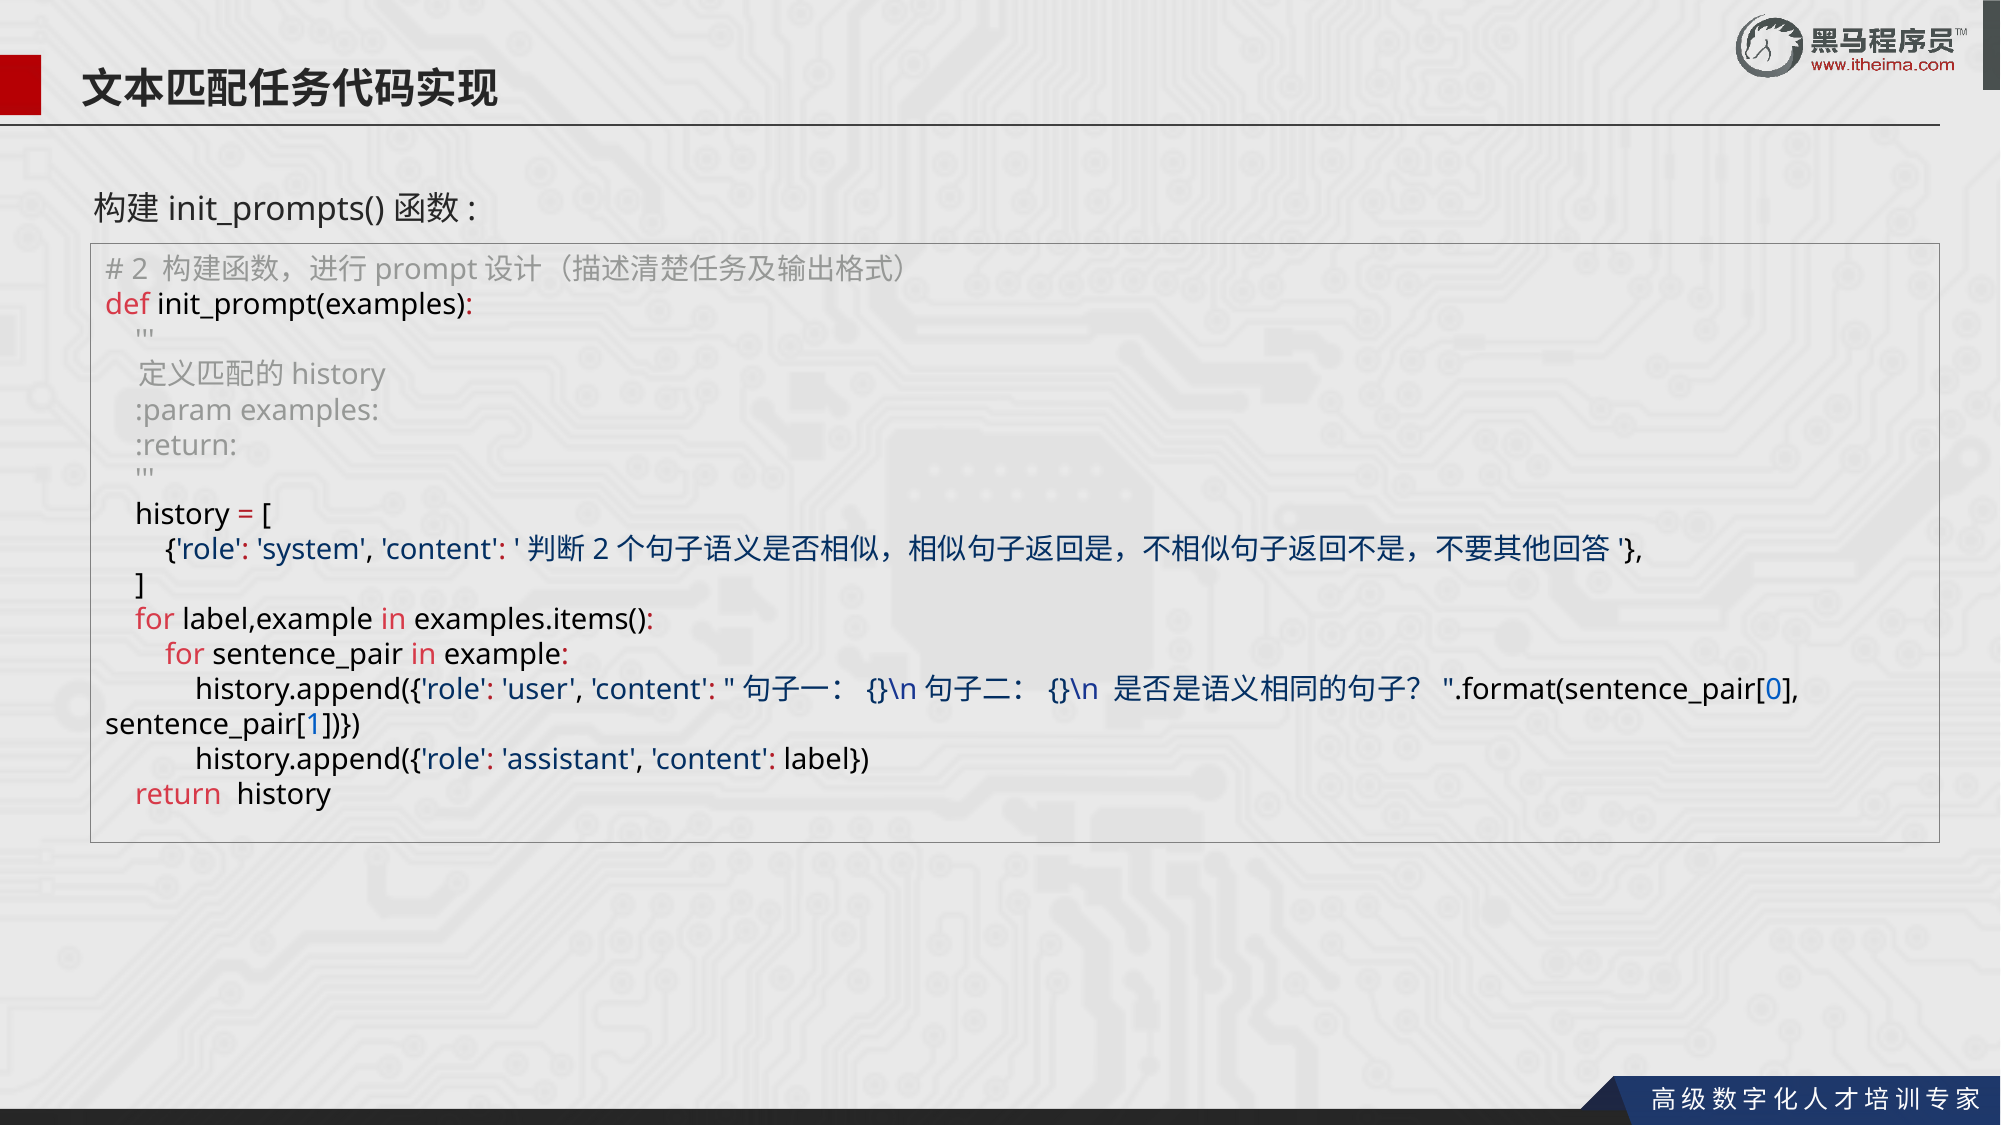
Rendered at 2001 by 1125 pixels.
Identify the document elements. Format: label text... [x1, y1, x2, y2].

picture [1705, 0, 1995, 109]
list 文本匹配任务代码实现 [66, 54, 882, 126]
text_box # 2 构建函数，进行prompt设计（描述清楚任务及输出格式） def init_prompt(examples): ''' 定义匹配的history :param examples: :return: ''' history = [ {'role': 'system', 'content': '判断2个句子语义是否相似，相似句子返回是，不相似句子返回不是，不要其他回答'}, ] for label,example in examples.items(): for sentence_pair in example: history.append({'role': 'user', 'content': "句子一：{}\n句子二：{}\n 是否是语义相同的句子？".format(sentence_pair[0], sentence_pair[1])}) history.append({'role': 'assistant', 'content': label}) return history [90, 243, 1940, 843]
list 构建init_prompts()函数: [78, 184, 1947, 509]
